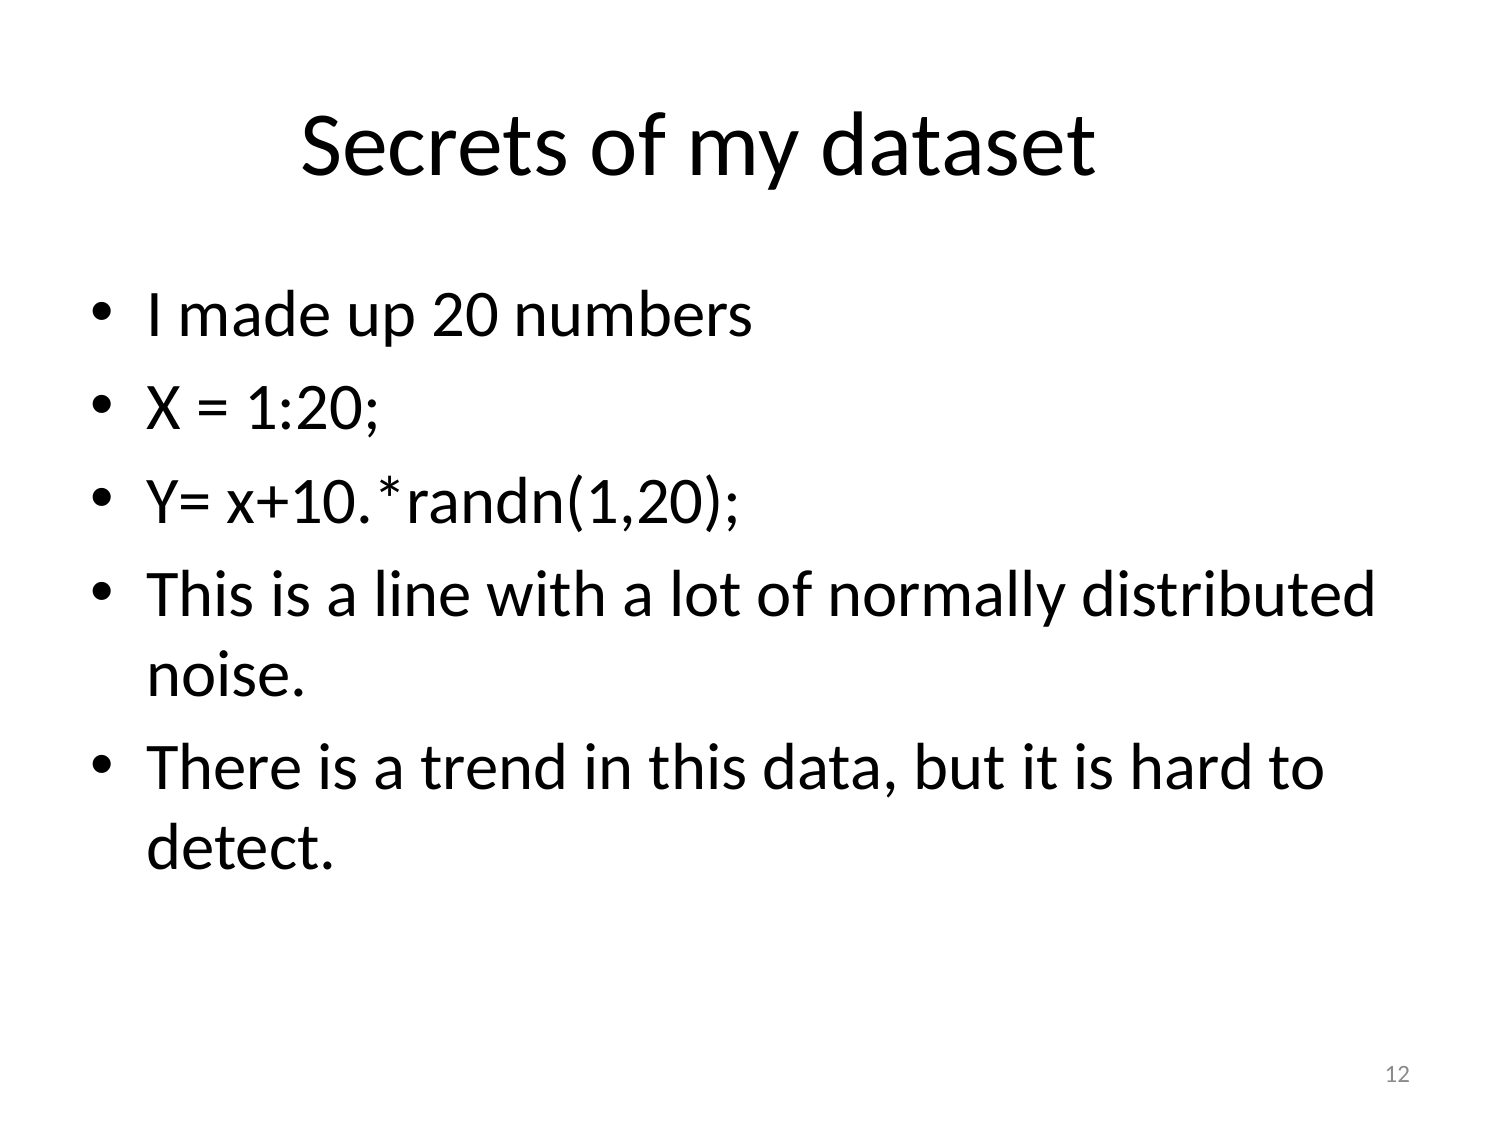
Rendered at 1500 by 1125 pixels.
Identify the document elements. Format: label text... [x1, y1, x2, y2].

list I made up 20 numbers X = 1:20; Y= x+10.*randn(1,20); This is a line with a lot of normally distributed noise. There is a trend in this data, but it is hard to detect. [74, 262, 1426, 1006]
title Secrets of my dataset [74, 44, 1426, 233]
slide_number 12 [1074, 1042, 1425, 1103]
